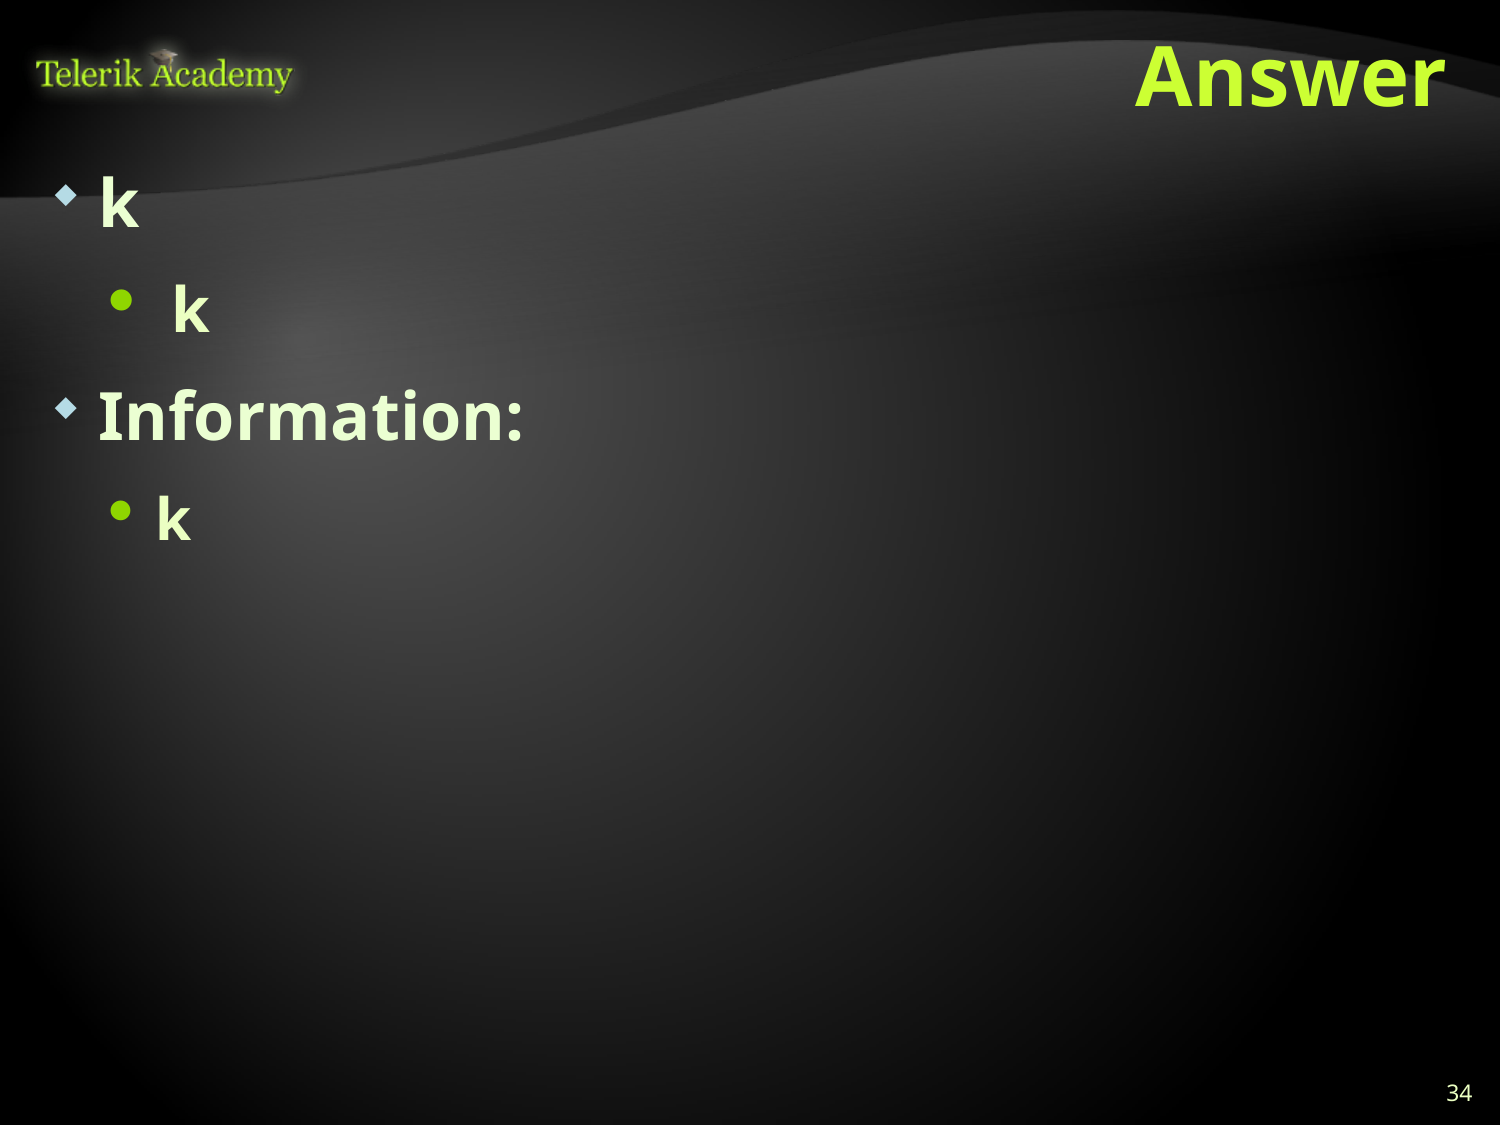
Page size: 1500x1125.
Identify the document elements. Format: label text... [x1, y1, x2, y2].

picture [0, 0, 1500, 1125]
title Answer [300, 12, 1463, 149]
slide_number 34 [1412, 1074, 1488, 1113]
list k k Information: k [37, 149, 1463, 1100]
